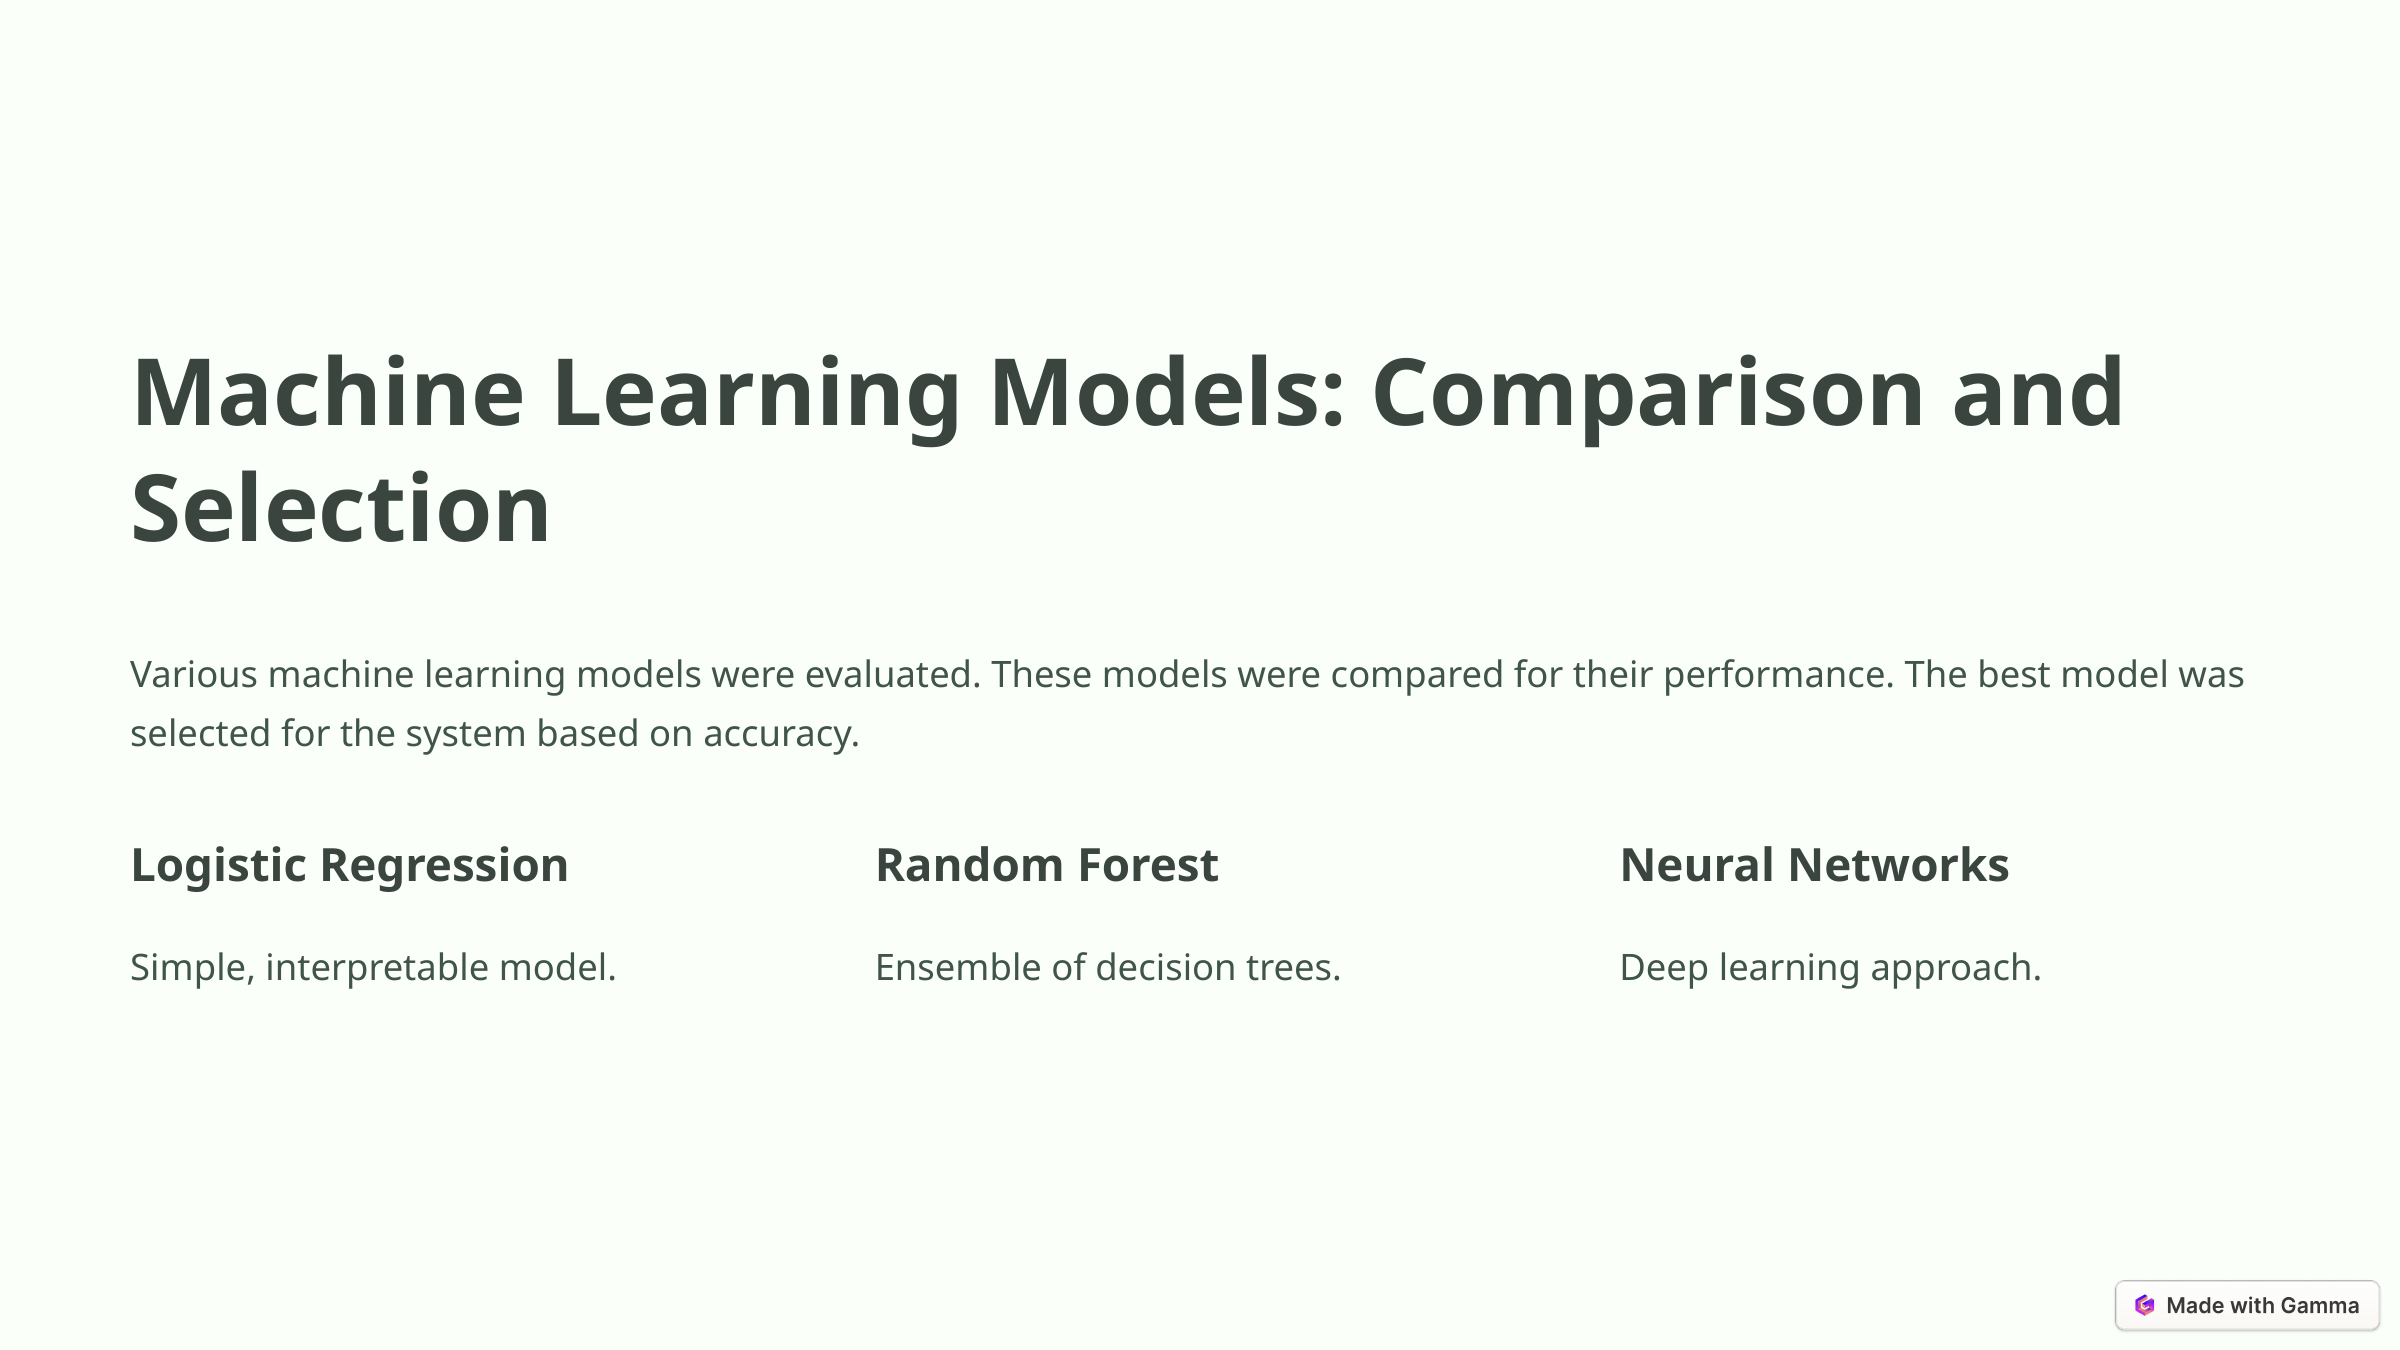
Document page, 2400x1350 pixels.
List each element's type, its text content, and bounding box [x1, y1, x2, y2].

text_box Various machine learning models were evaluated. These models were compared for their performance. The best model was selected for the system based on accuracy. [130, 635, 2270, 755]
text_box Simple, interpretable model. [130, 928, 783, 989]
text_box Random Forest [874, 833, 1340, 892]
picture [2106, 1271, 2389, 1339]
text_box Ensemble of decision trees. [874, 928, 1528, 989]
text_box Machine Learning Models: Comparison and Selection [130, 328, 2270, 561]
text_box Deep learning approach. [1619, 928, 2272, 989]
text_box Logistic Regression [130, 833, 596, 892]
text_box Neural Networks [1619, 833, 2085, 892]
